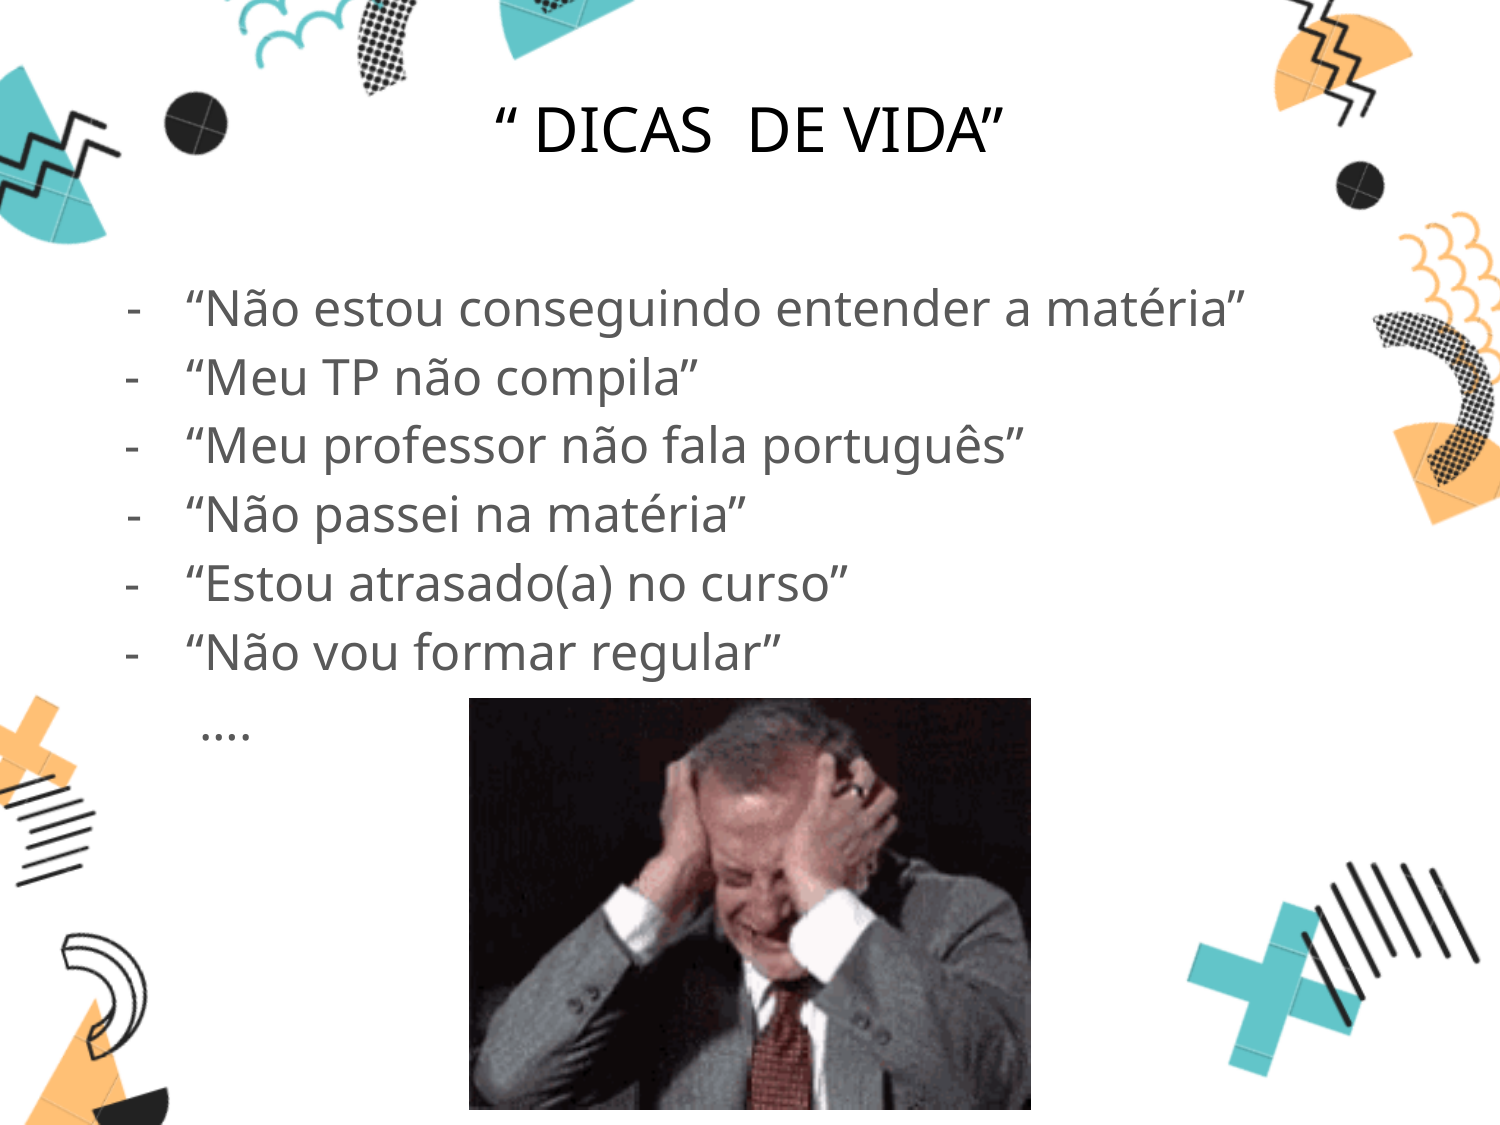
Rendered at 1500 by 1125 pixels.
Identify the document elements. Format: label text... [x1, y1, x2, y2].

list “Não estou conseguindo entender a matéria” “Meu TP não compila” “Meu professor não fala português” “Não passei na matéria” “Estou atrasado(a) no curso” “Não vou formar regular” …. [96, 252, 1393, 1082]
title “ DICAS DE VIDA” [51, 74, 1449, 245]
picture [0, 0, 1500, 1125]
